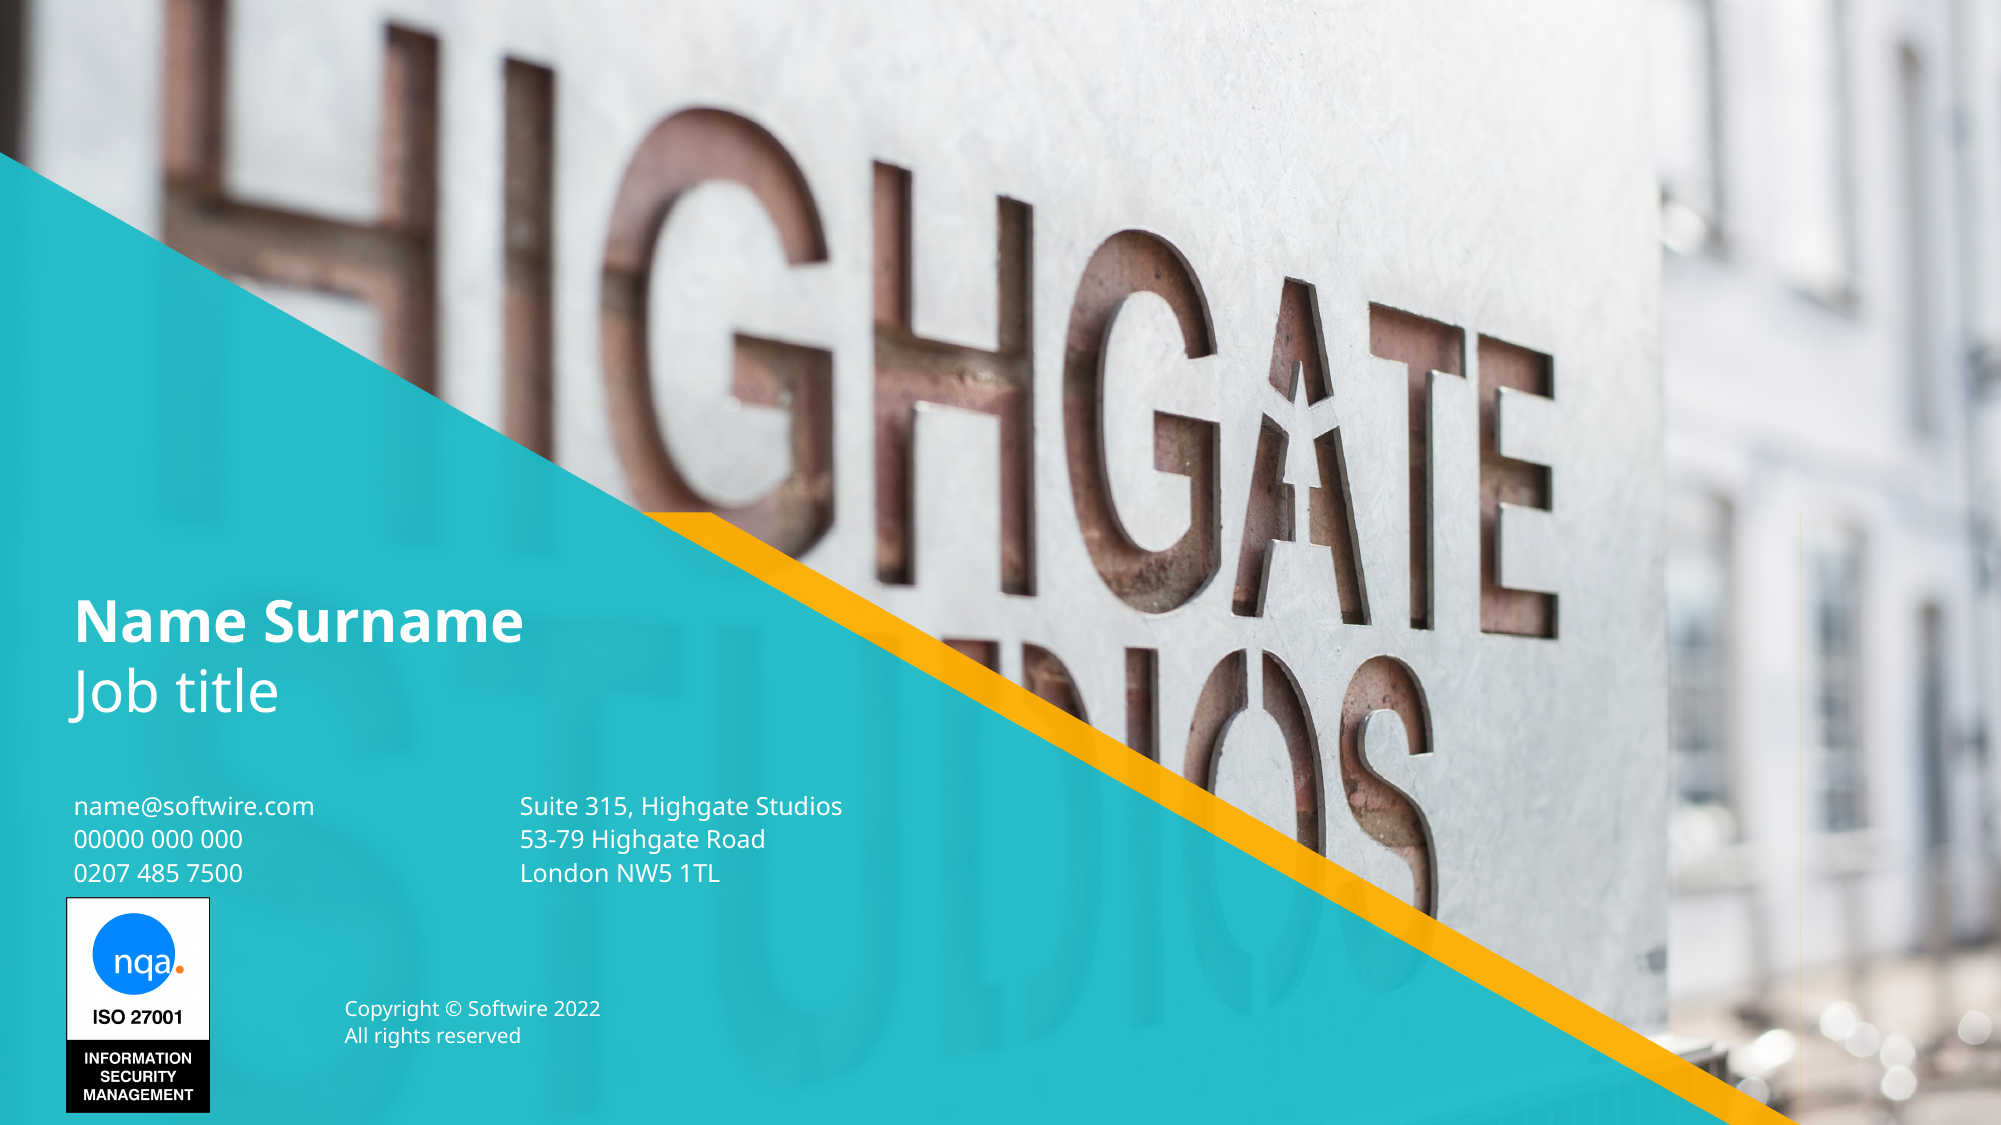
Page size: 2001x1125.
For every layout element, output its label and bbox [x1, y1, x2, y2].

text_box [0, 145, 1801, 1125]
picture [0, 0, 2001, 1125]
picture [66, 897, 210, 1113]
